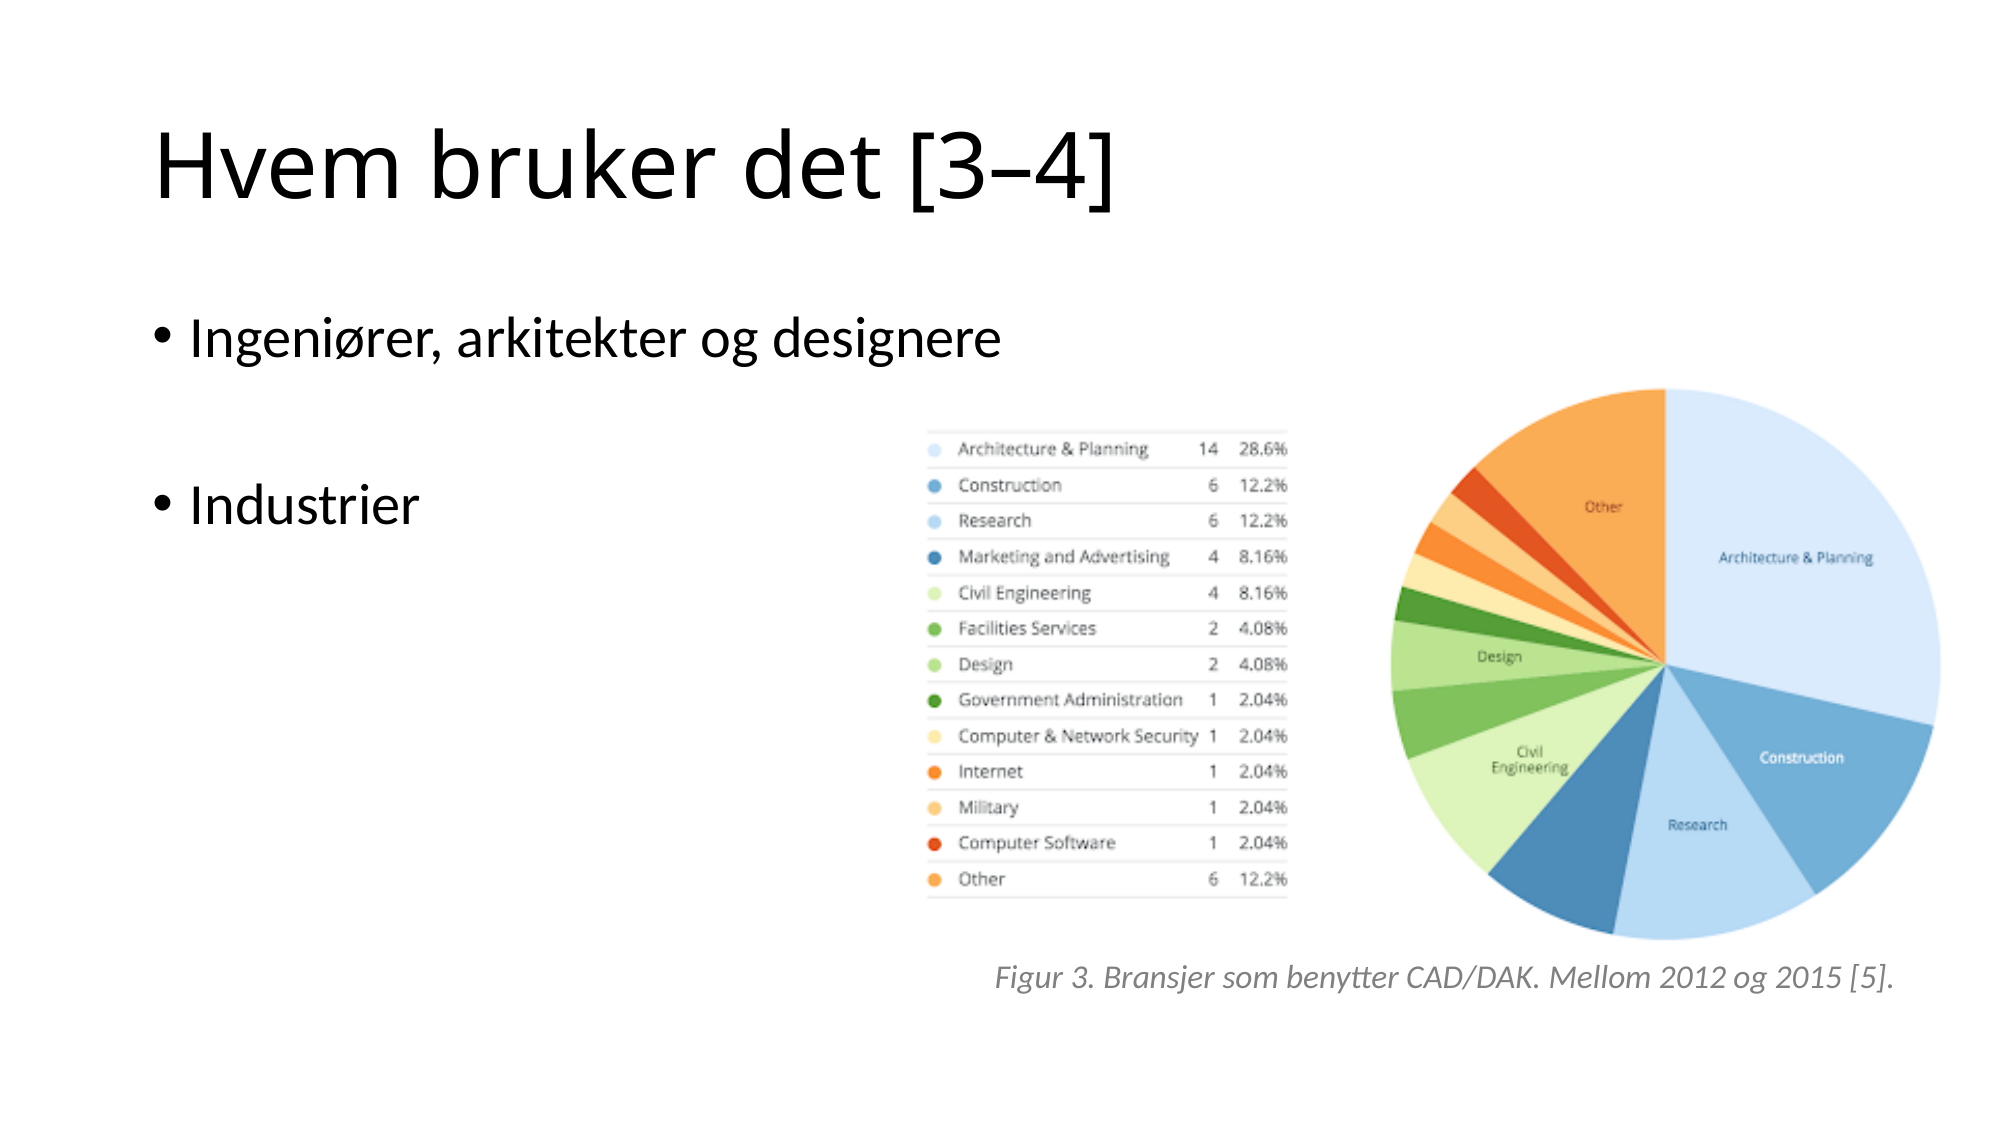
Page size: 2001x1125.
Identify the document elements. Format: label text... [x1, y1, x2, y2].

title Hvem bruker det [3–4] [137, 59, 1863, 278]
list Ingeniører, arkitekter og designere Industrier [137, 299, 1863, 1014]
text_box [915, 377, 1976, 1004]
